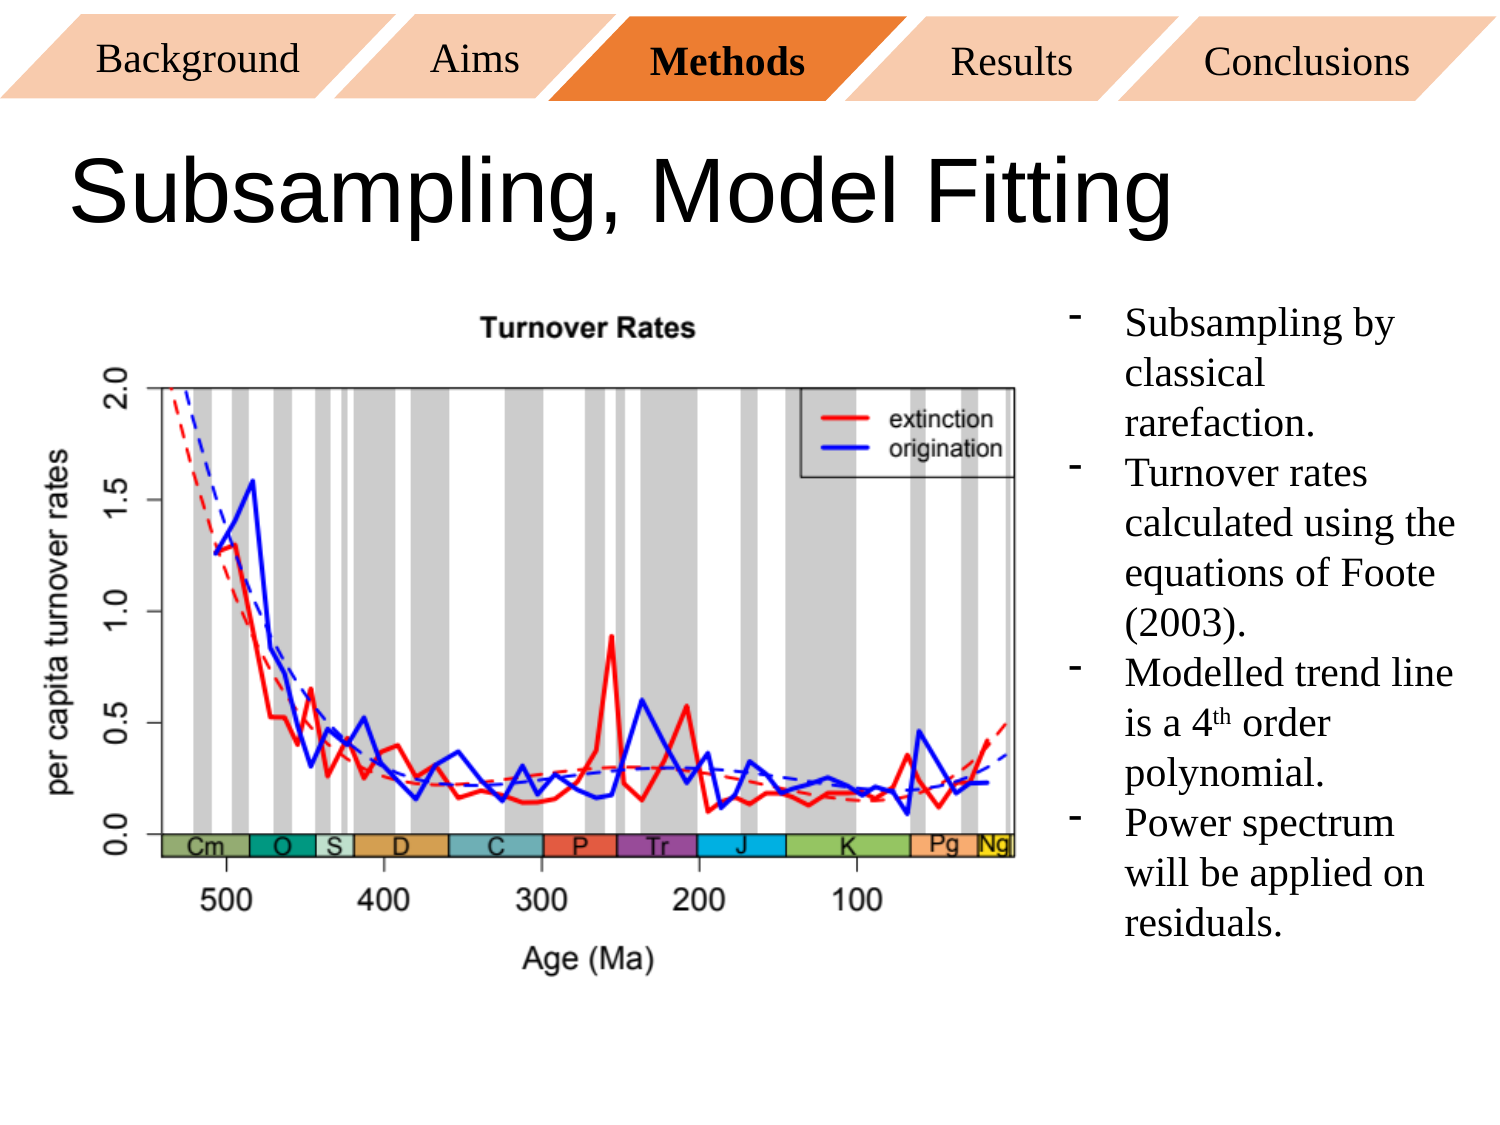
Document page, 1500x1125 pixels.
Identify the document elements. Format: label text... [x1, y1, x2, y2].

text_box Background [0, 13, 399, 100]
text_box Results [842, 15, 1182, 102]
picture [41, 267, 1074, 1005]
title Subsampling, Model Fitting [53, 118, 1348, 268]
text_box Methods [545, 15, 910, 102]
text_box Aims [331, 13, 619, 100]
text_box Conclusions [1115, 15, 1499, 102]
text_box Subsampling by classical rarefaction. Turnover rates calculated using the equations of Foote (2003). Modelled trend line is a 4th order polynomial. Power spectrum will be applied on residuals. [1074, 287, 1477, 1003]
